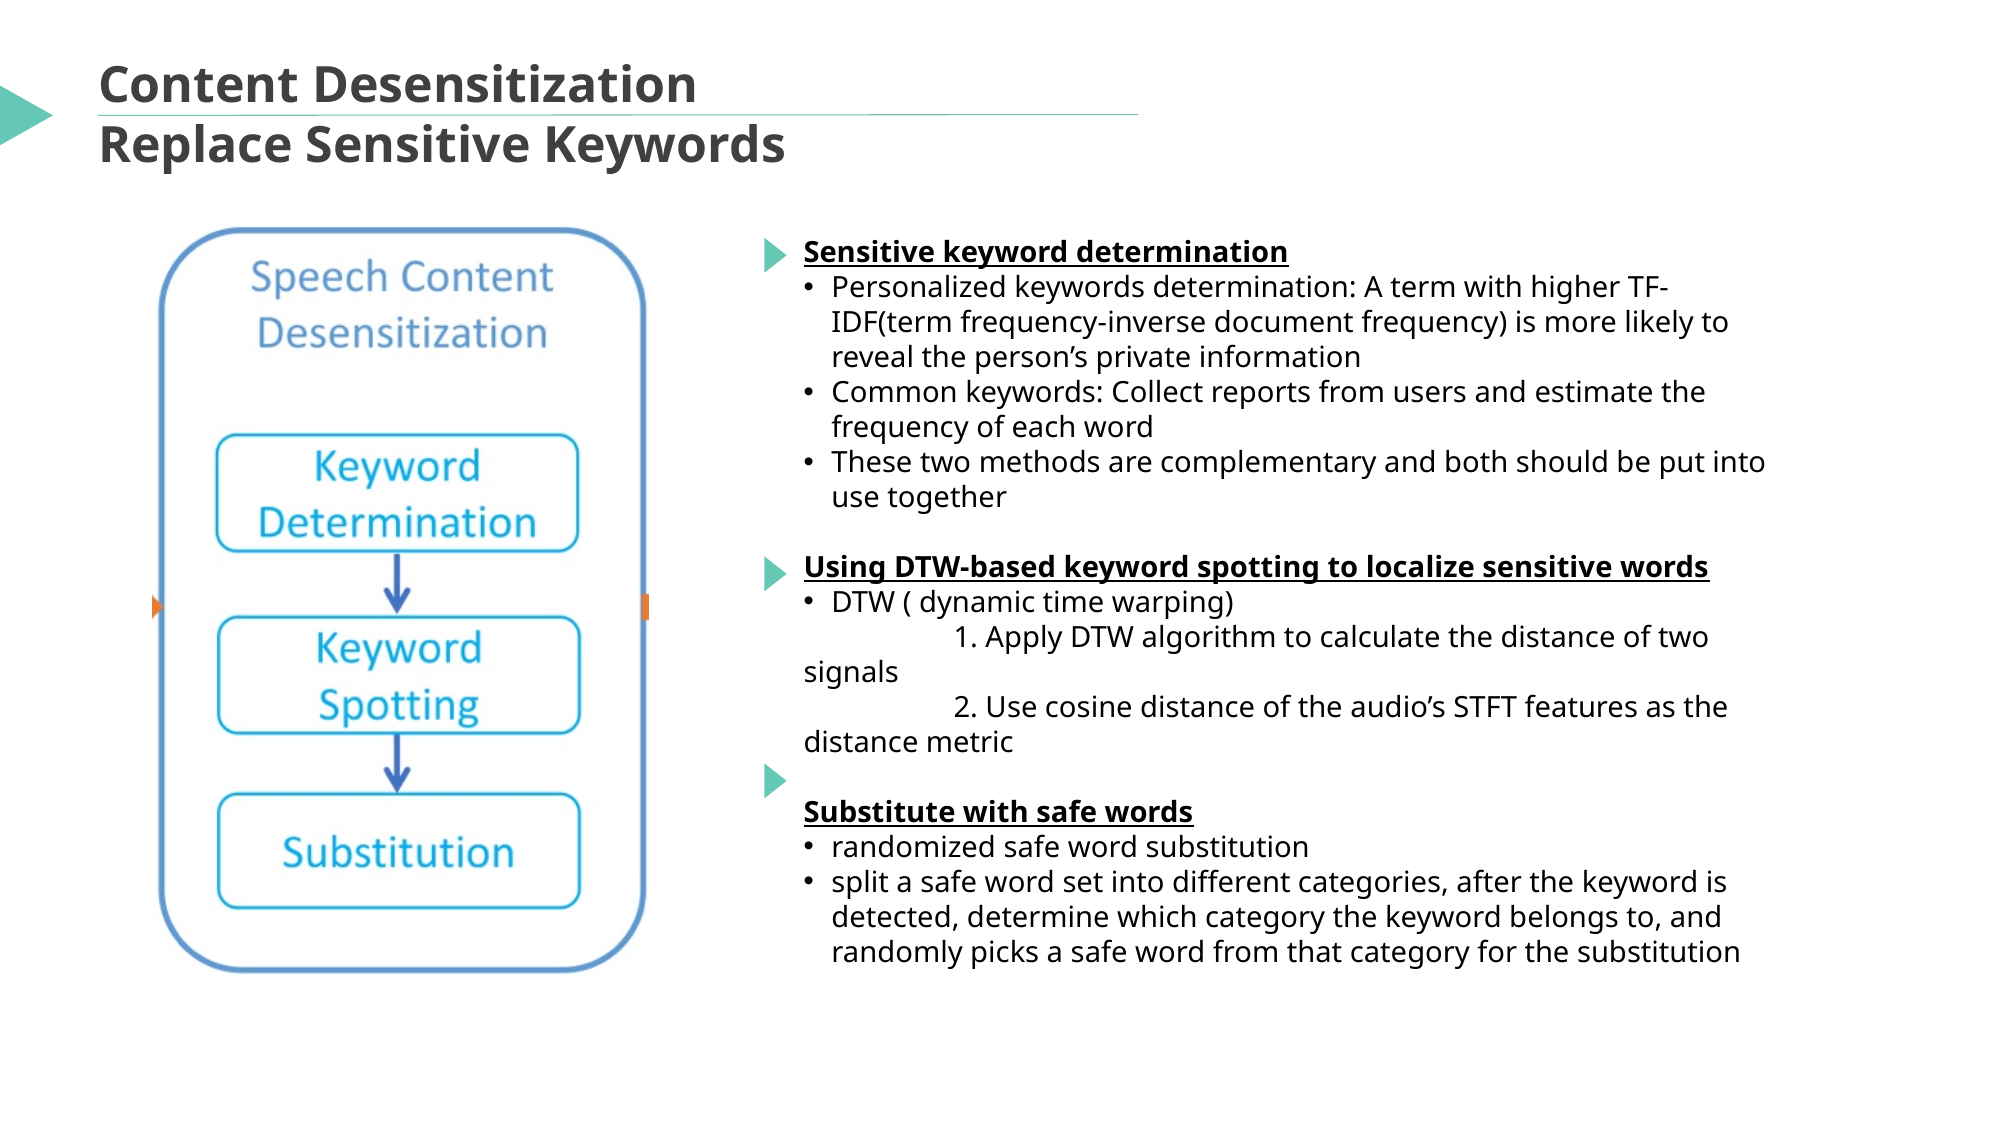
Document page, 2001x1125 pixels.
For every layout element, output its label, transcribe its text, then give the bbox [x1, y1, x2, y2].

picture [152, 220, 649, 984]
text_box [763, 235, 788, 275]
text_box [763, 761, 788, 801]
text_box Sensitive keyword determination Personalized keywords determination: A term with higher TF-IDF(term frequency-inverse document frequency) is more likely to reveal the person’s private information Common keywords: Collect reports from users and estimate the frequency of each word These two methods are complementary and both should be put into use together Using DTW-based keyword spotting to localize sensitive words DTW ( dynamic time warping) 1. Apply DTW algorithm to calculate the distance of two signals 2. Use cosine distance of the audio’s STFT features as the distance metric Substitute with safe words randomized safe word substitution split a safe word set into different categories, after the keyword is detected, determine which category the keyword belongs to, and randomly picks a safe word from that category for the substitution [788, 226, 1790, 976]
text_box Content Desensitization Replace Sensitive Keywords [98, 52, 1200, 233]
text_box [763, 554, 788, 594]
text_box [0, 84, 56, 147]
